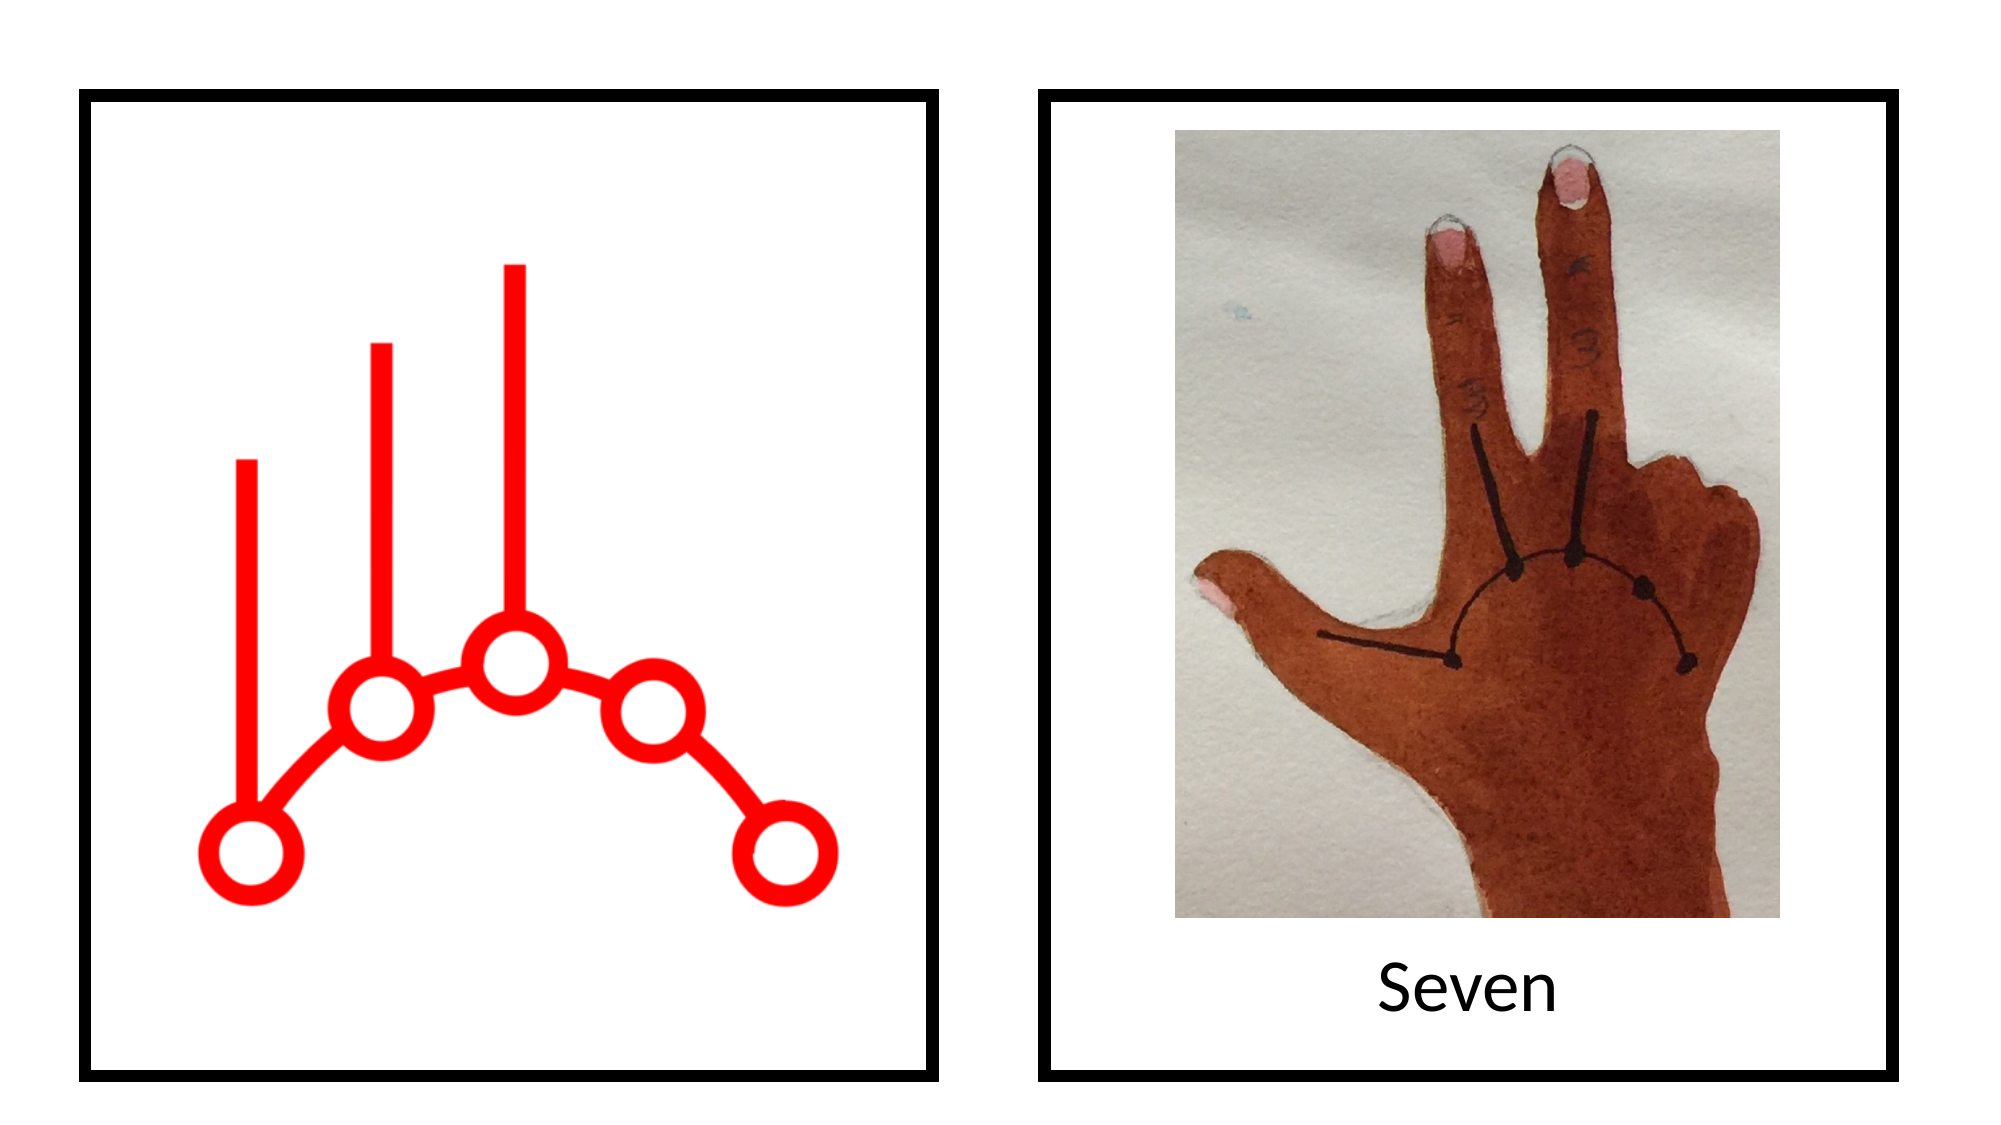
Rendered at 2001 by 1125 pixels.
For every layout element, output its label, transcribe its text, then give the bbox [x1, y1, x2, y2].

text_box [84, 95, 934, 1077]
text_box Seven [1203, 928, 1734, 1034]
picture [195, 253, 843, 918]
text_box [1044, 95, 1893, 1077]
picture [1175, 130, 1780, 918]
